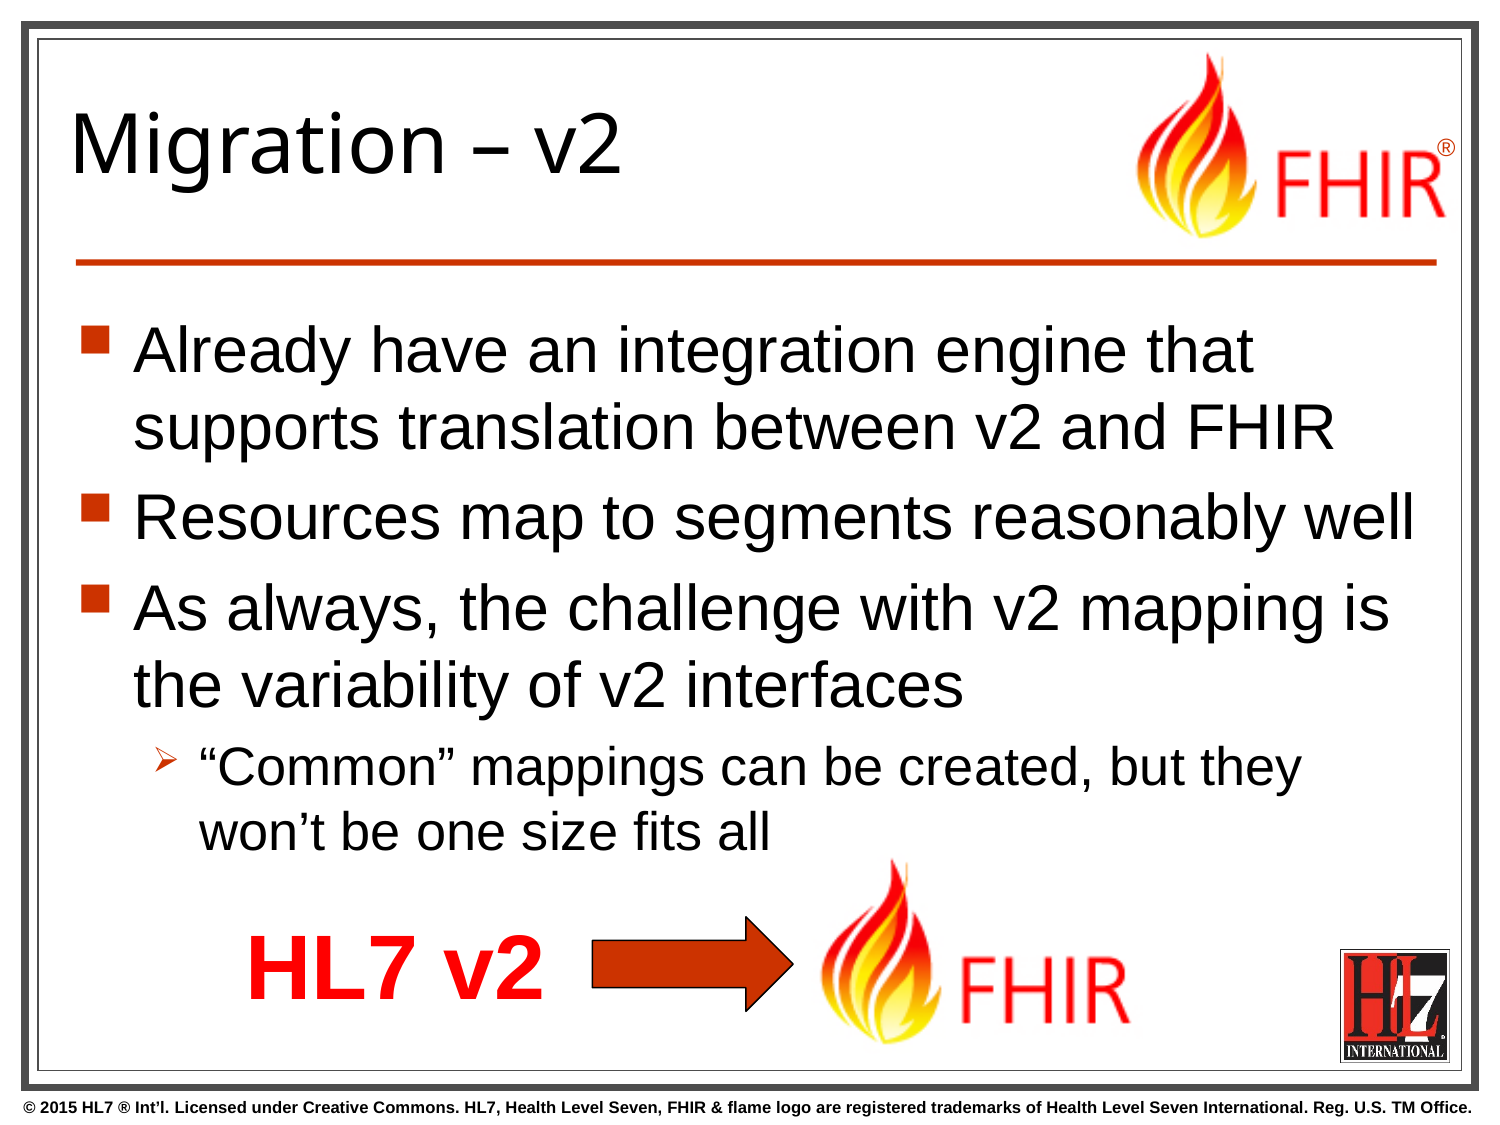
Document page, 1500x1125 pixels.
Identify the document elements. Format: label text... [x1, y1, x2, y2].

text_box HL7 v2 [230, 900, 573, 1026]
picture [808, 847, 1143, 1054]
list Already have an integration engine that supports translation between v2 and FHIR Resources map to segments reasonably well As always, the challenge with v2 mapping is the variability of v2 interfaces “Common” mappings can be created, but they won’t be one size fits all [62, 299, 1438, 1059]
picture [1340, 949, 1450, 1063]
title Migration – v2 [53, 54, 1128, 244]
picture [1124, 42, 1458, 249]
text_box [592, 916, 794, 1012]
